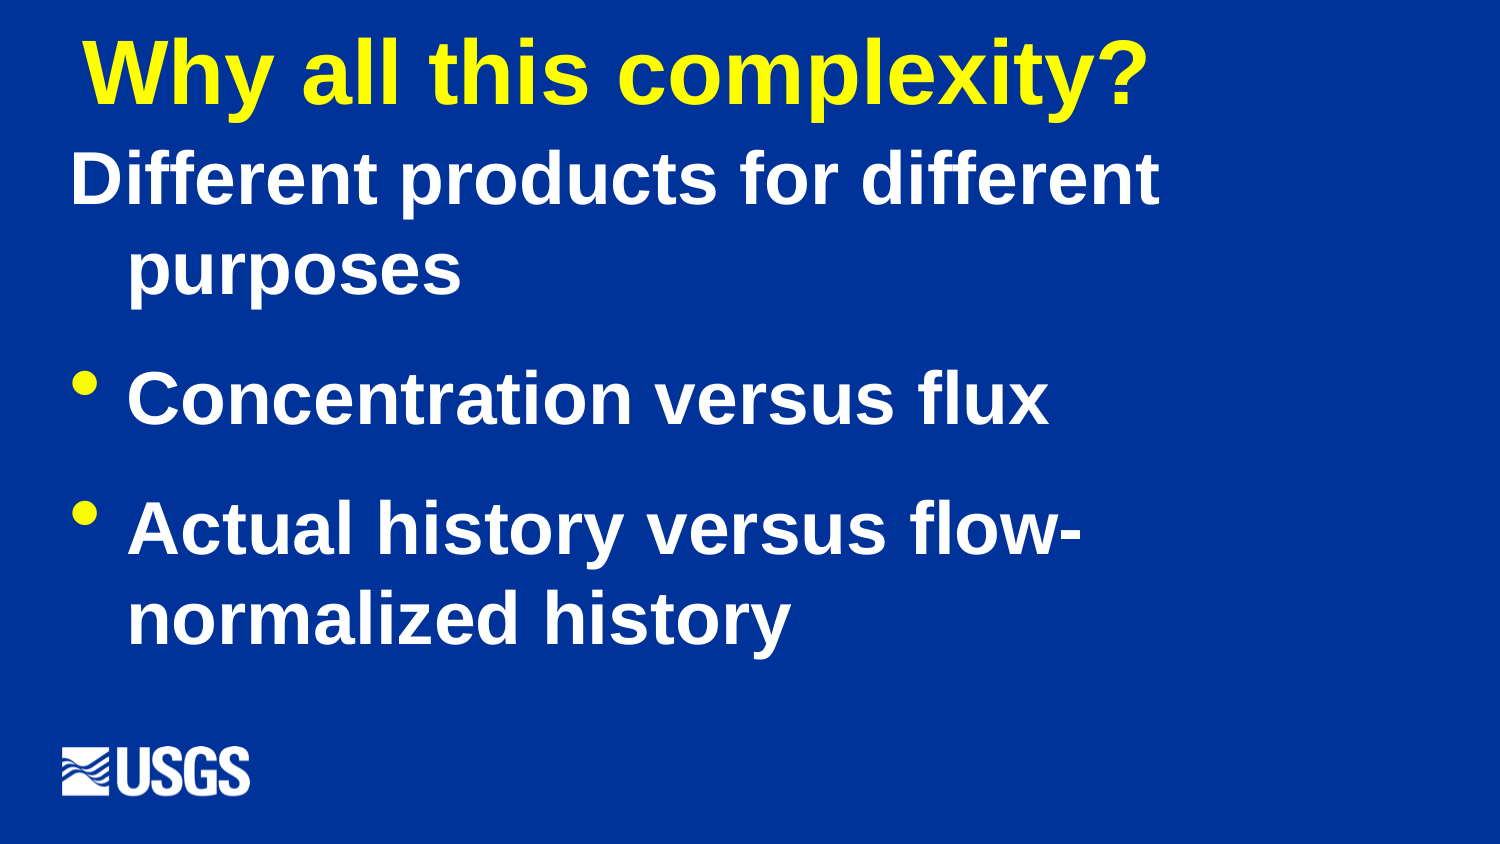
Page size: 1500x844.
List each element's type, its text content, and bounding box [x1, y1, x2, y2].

list Different products for different purposes Concentration versus flux Actual history versus flow-normalized history [62, 121, 1463, 678]
title Why all this complexity? [75, 12, 1425, 121]
